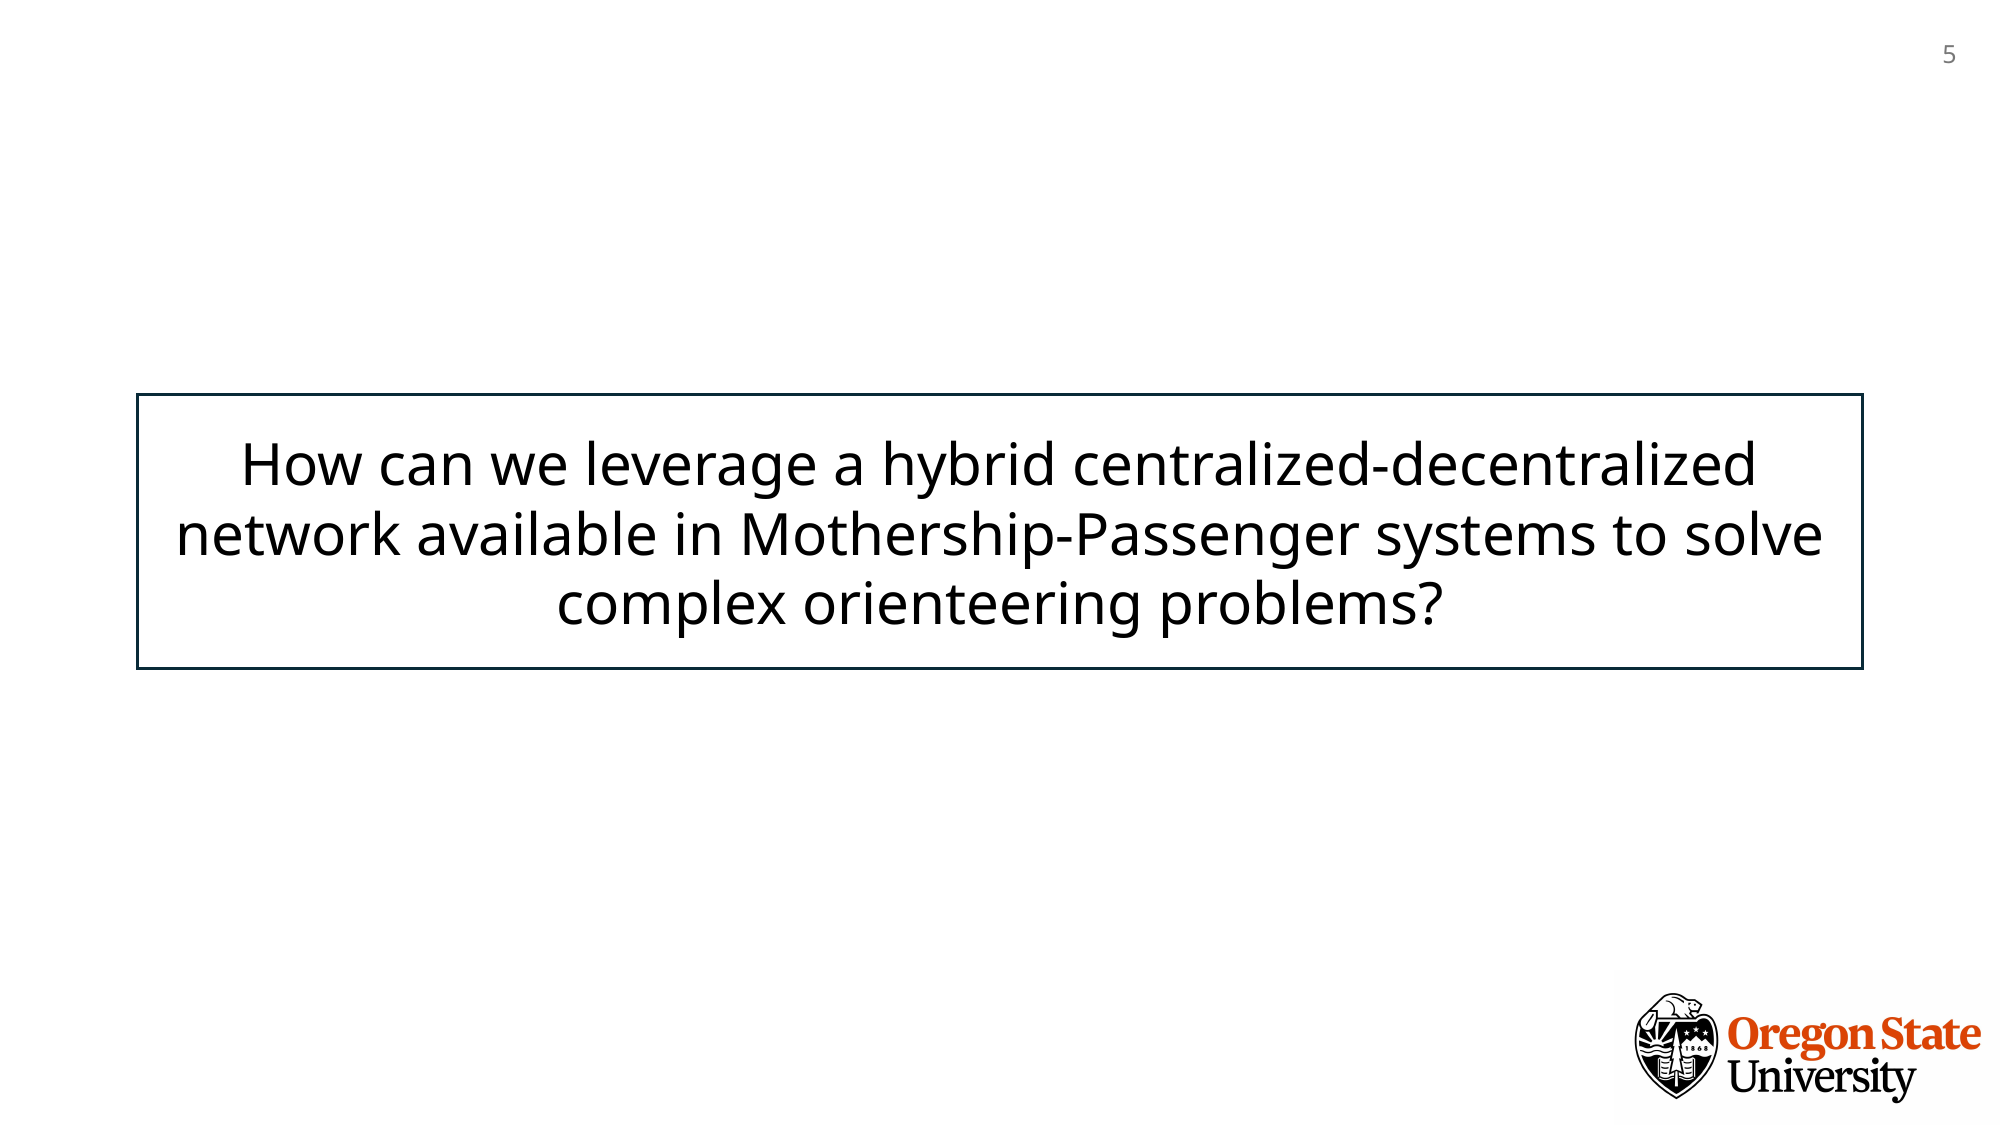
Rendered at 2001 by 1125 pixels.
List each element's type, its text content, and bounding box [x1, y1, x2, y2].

picture [1614, 970, 2000, 1125]
text_box How can we leverage a hybrid centralized-decentralized network available in Mothership-Passenger systems to solve complex orienteering problems? [136, 393, 1864, 670]
slide_number 5 [1521, 25, 1972, 86]
